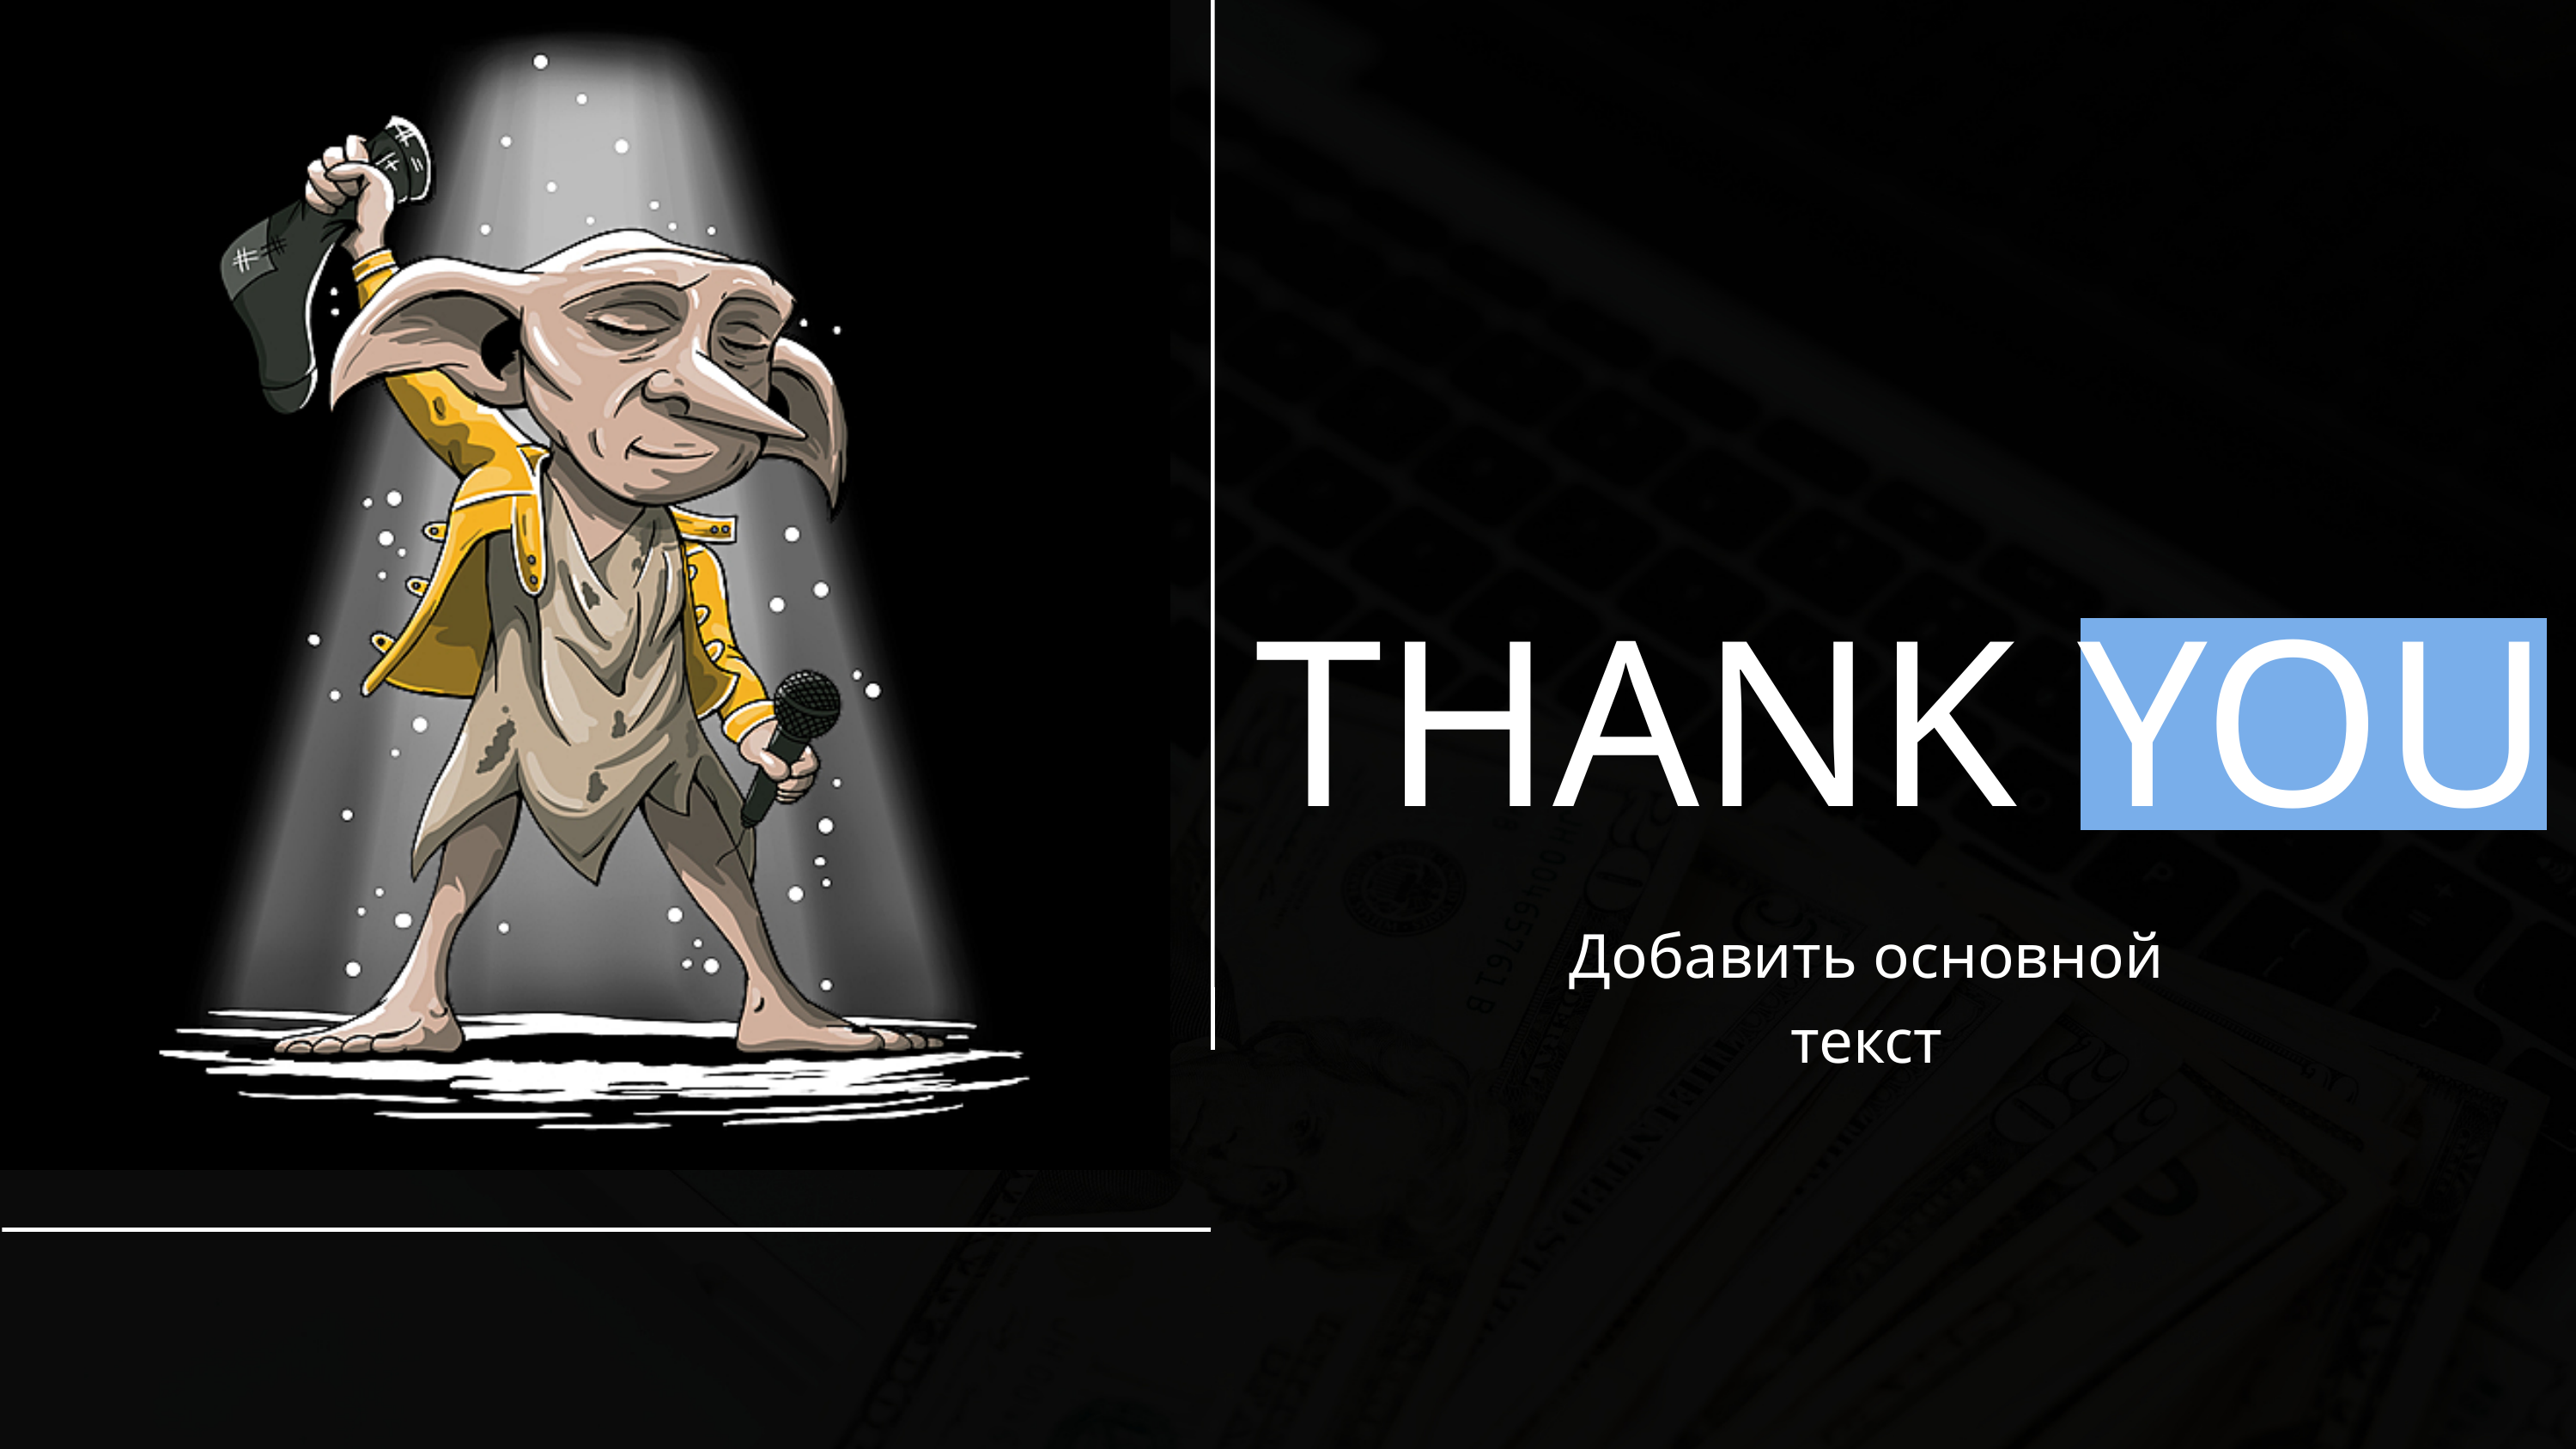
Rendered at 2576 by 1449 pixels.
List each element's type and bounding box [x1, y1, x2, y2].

text_box [2080, 617, 2547, 831]
picture [0, 0, 2576, 1449]
